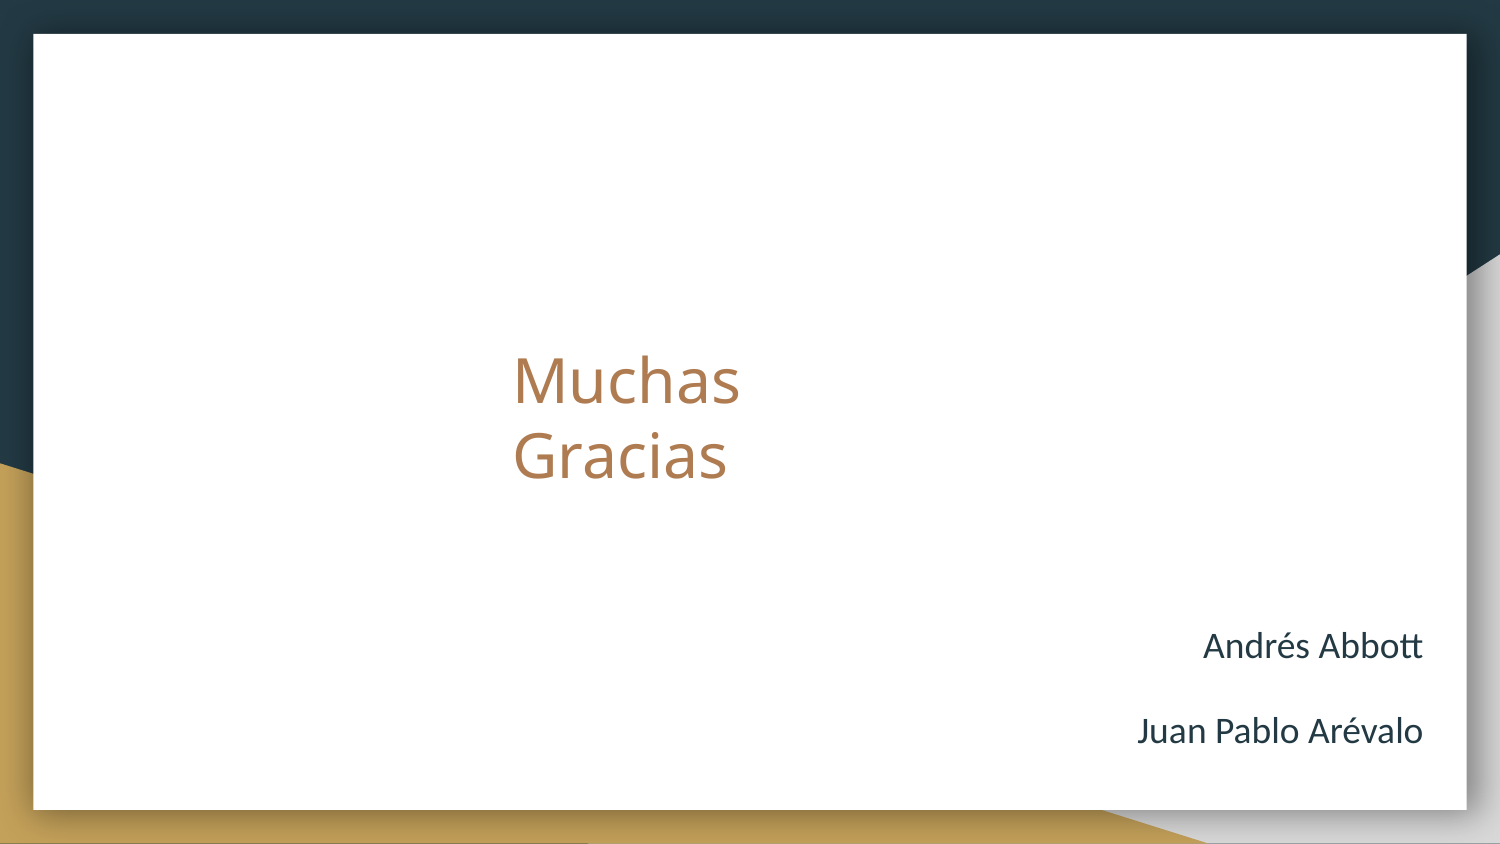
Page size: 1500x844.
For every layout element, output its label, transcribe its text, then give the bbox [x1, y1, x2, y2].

title Muchas Gracias [497, 325, 984, 483]
subtitle Andrés Abbott Juan Pablo Arévalo [869, 598, 1439, 773]
